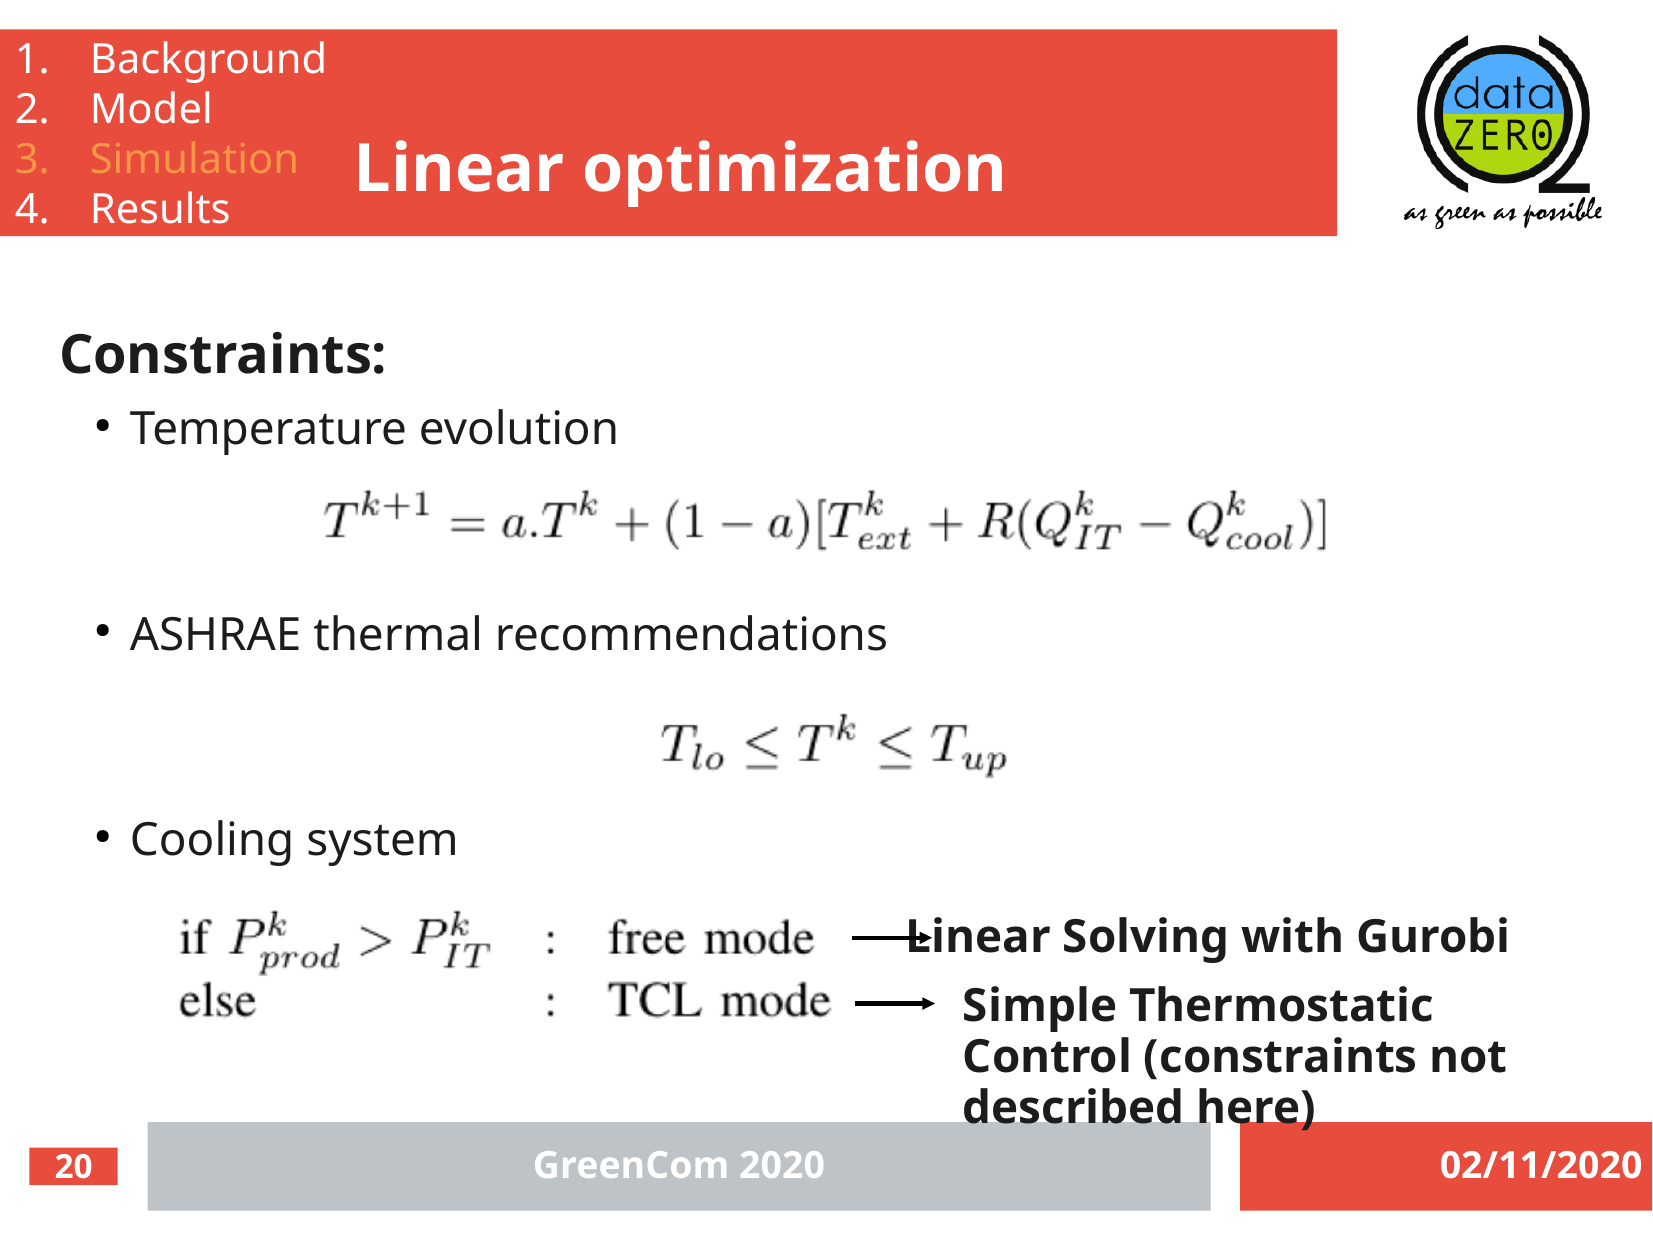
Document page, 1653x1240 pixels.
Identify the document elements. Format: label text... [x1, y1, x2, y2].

picture [618, 672, 1034, 814]
title Linear optimization [352, 58, 1314, 207]
picture [1404, 35, 1602, 229]
slide_number 20 [28, 1146, 119, 1186]
picture [282, 480, 1370, 567]
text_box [141, 892, 1565, 1092]
list Constraints: Temperature evolution ASHRAE thermal recommendations Cooling system [58, 324, 1566, 1093]
